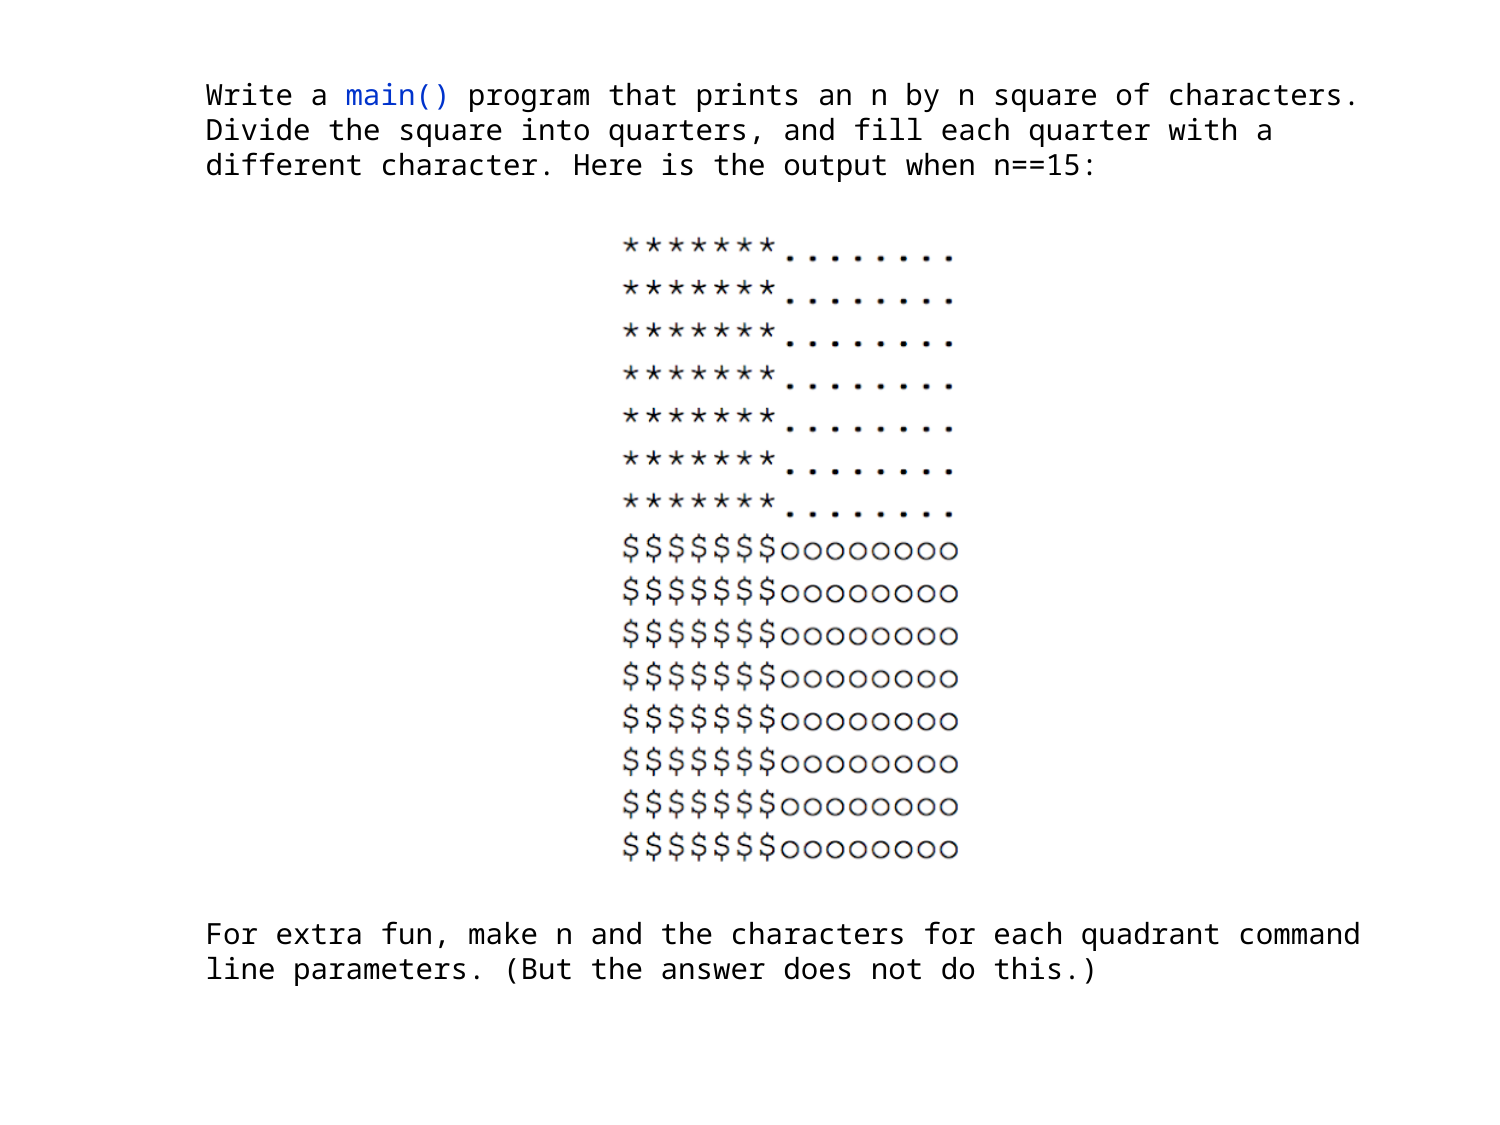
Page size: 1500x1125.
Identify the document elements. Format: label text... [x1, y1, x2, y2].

picture [524, 206, 1078, 895]
text_box Write a main() program that prints an n by n square of characters. Divide the square into quarters, and fill each quarter with a different character. Here is the output when n==15: For extra fun, make n and the characters for each quadrant command line parameters. (But the answer does not do this.) [190, 138, 1391, 924]
